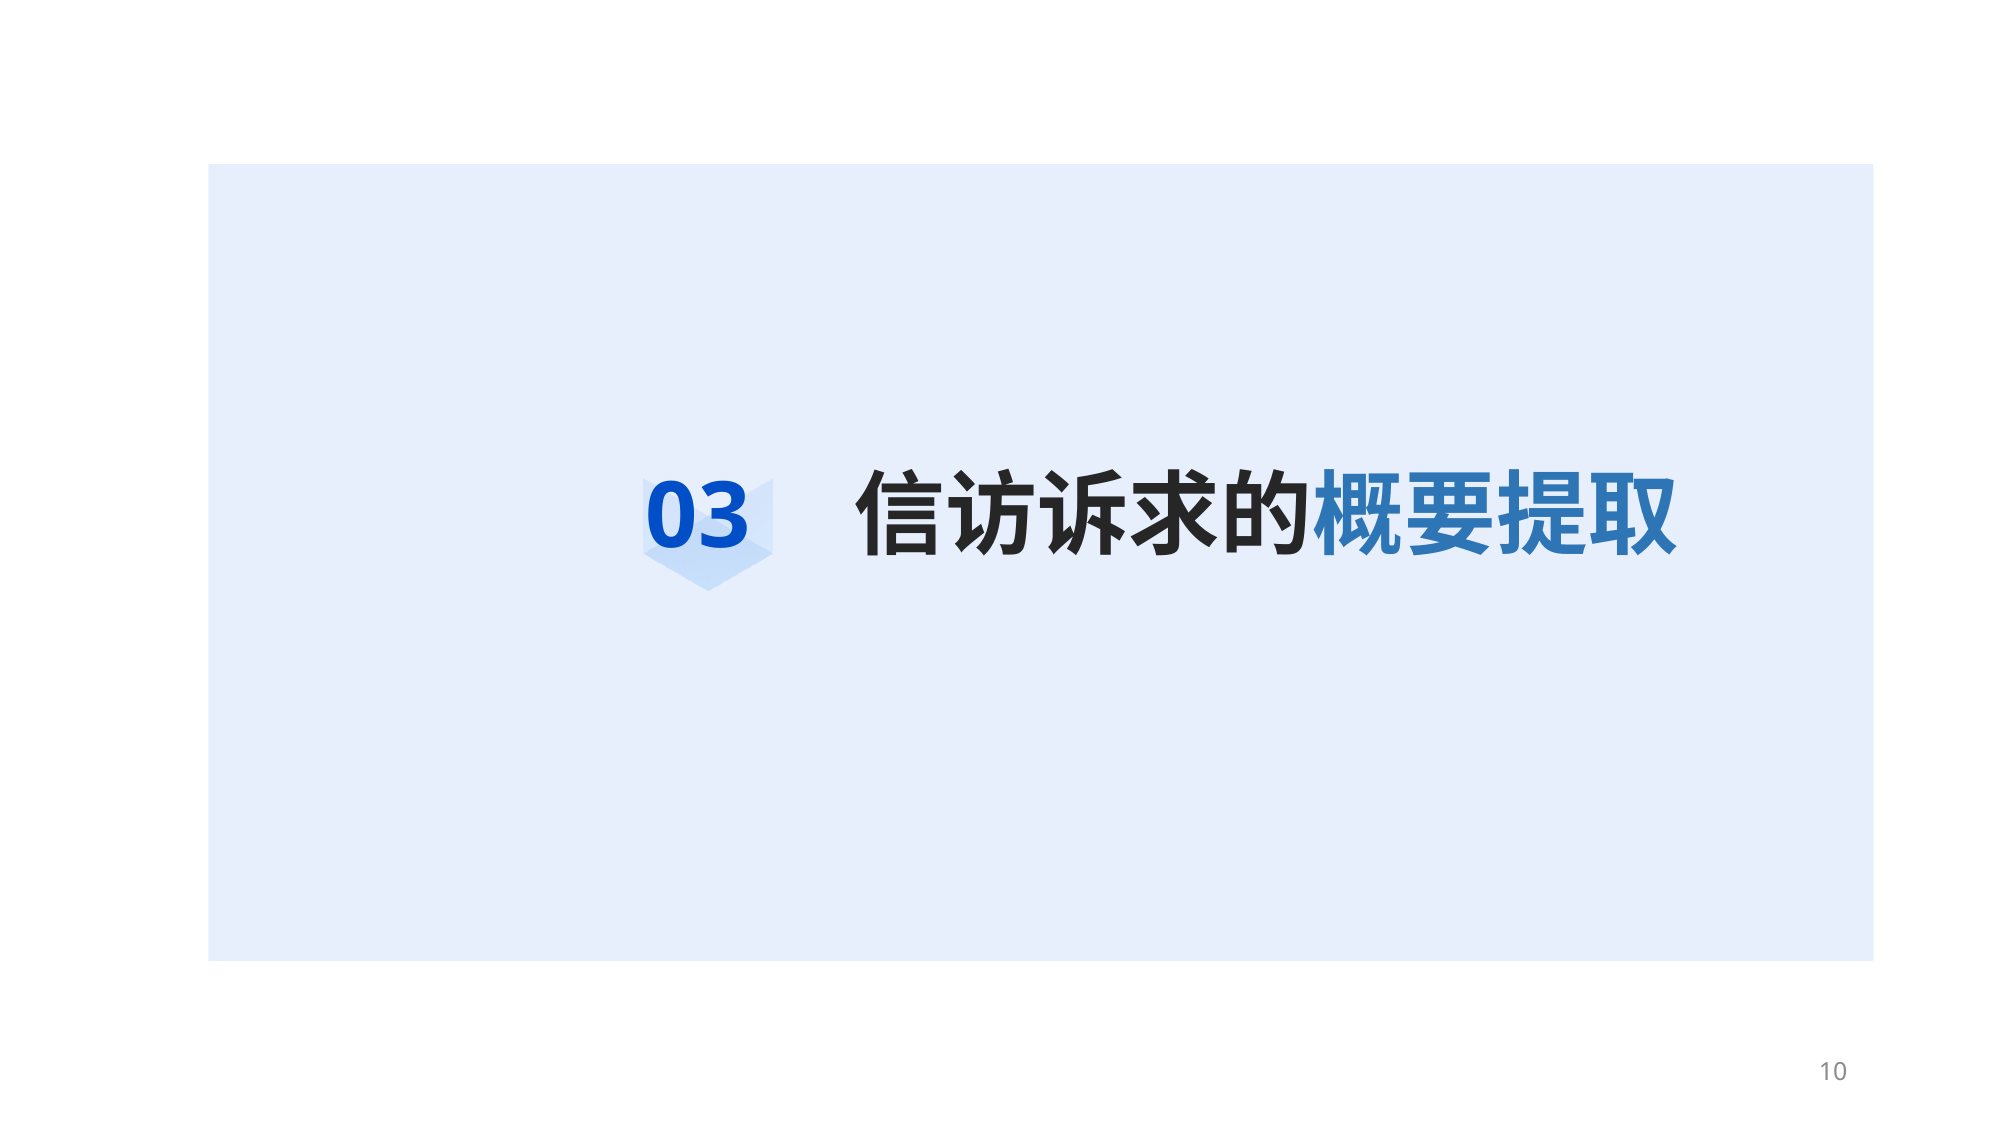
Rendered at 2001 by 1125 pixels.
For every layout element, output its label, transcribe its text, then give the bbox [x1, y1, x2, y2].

text_box 信访诉求的概要提取 [839, 448, 1695, 573]
text_box [207, 163, 1874, 962]
slide_number 10 [1412, 1042, 1863, 1103]
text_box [636, 448, 773, 592]
